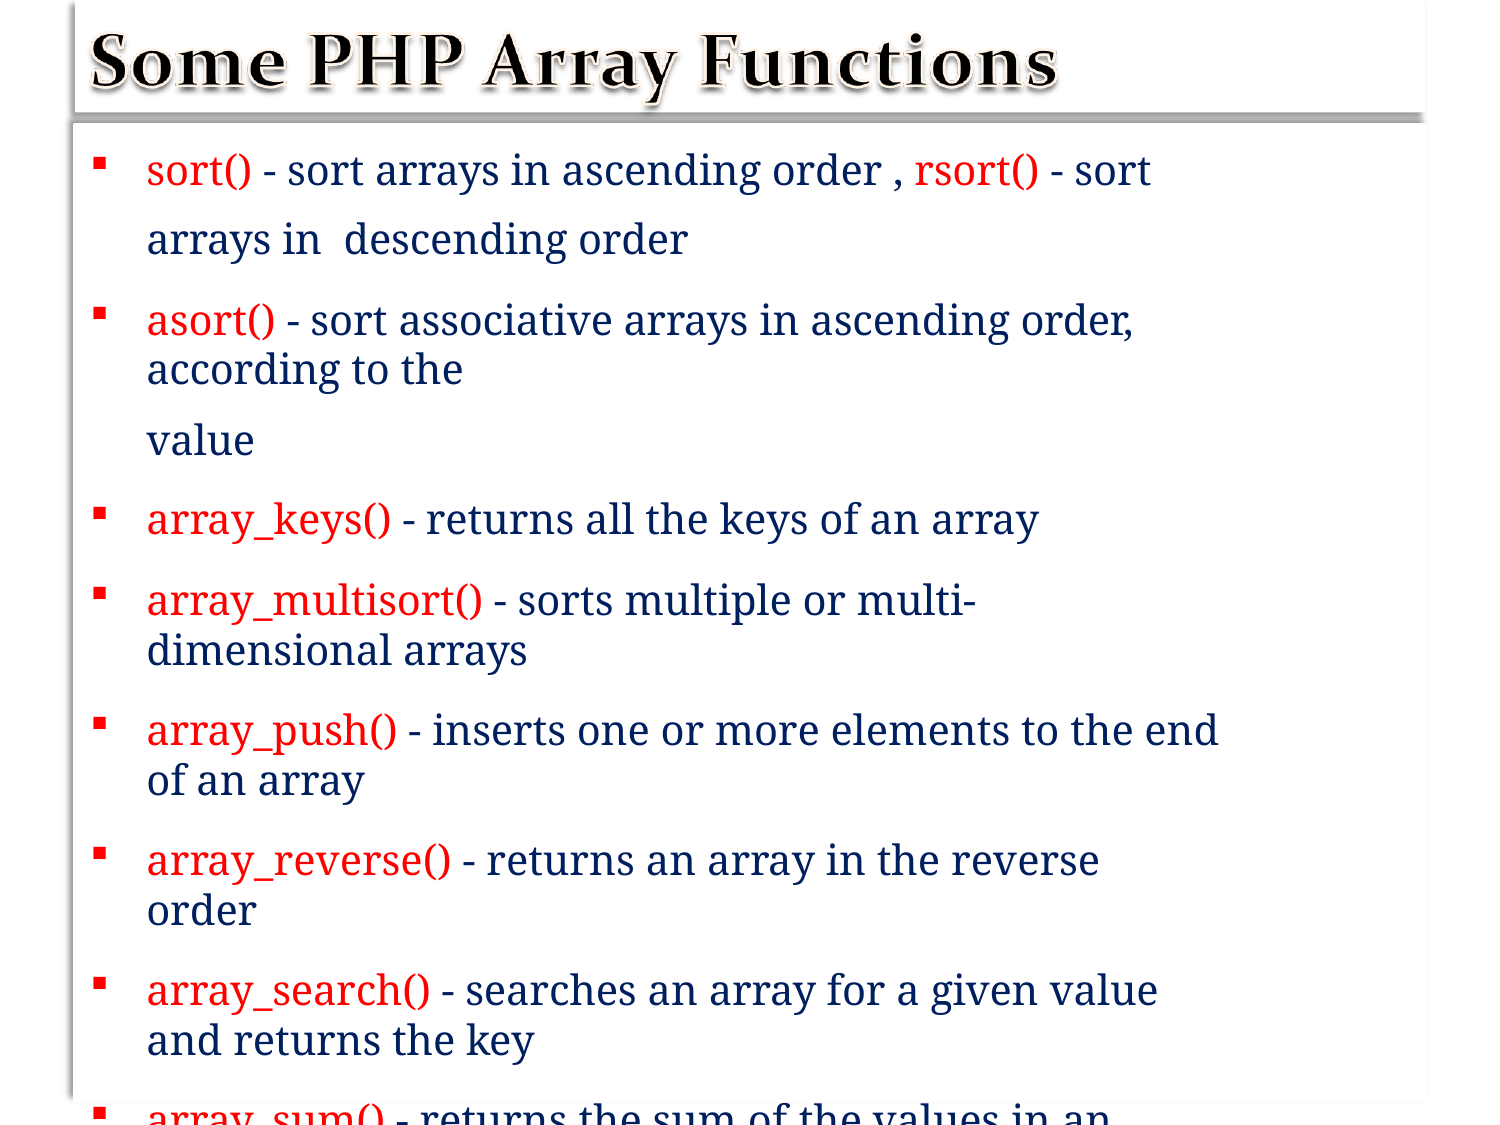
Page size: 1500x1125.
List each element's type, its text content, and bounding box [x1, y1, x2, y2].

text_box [23, 0, 1430, 132]
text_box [53, 139, 1431, 1106]
text_box sort() - sort arrays in ascending order , rsort() - sort arrays in descending order asort() - sort associative arrays in ascending order, according to the value array_keys() - returns all the keys of an array array_multisort() - sorts multiple or multi-dimensional arrays array_push() - inserts one or more elements to the end of an array array_reverse() - returns an array in the reverse order array_search() - searches an array for a given value and returns the key array_sum() - returns the sum of the values in an array array_unique() - removes duplicate values from an array shuffle() - shuffles an array [87, 1114, 1398, 1125]
